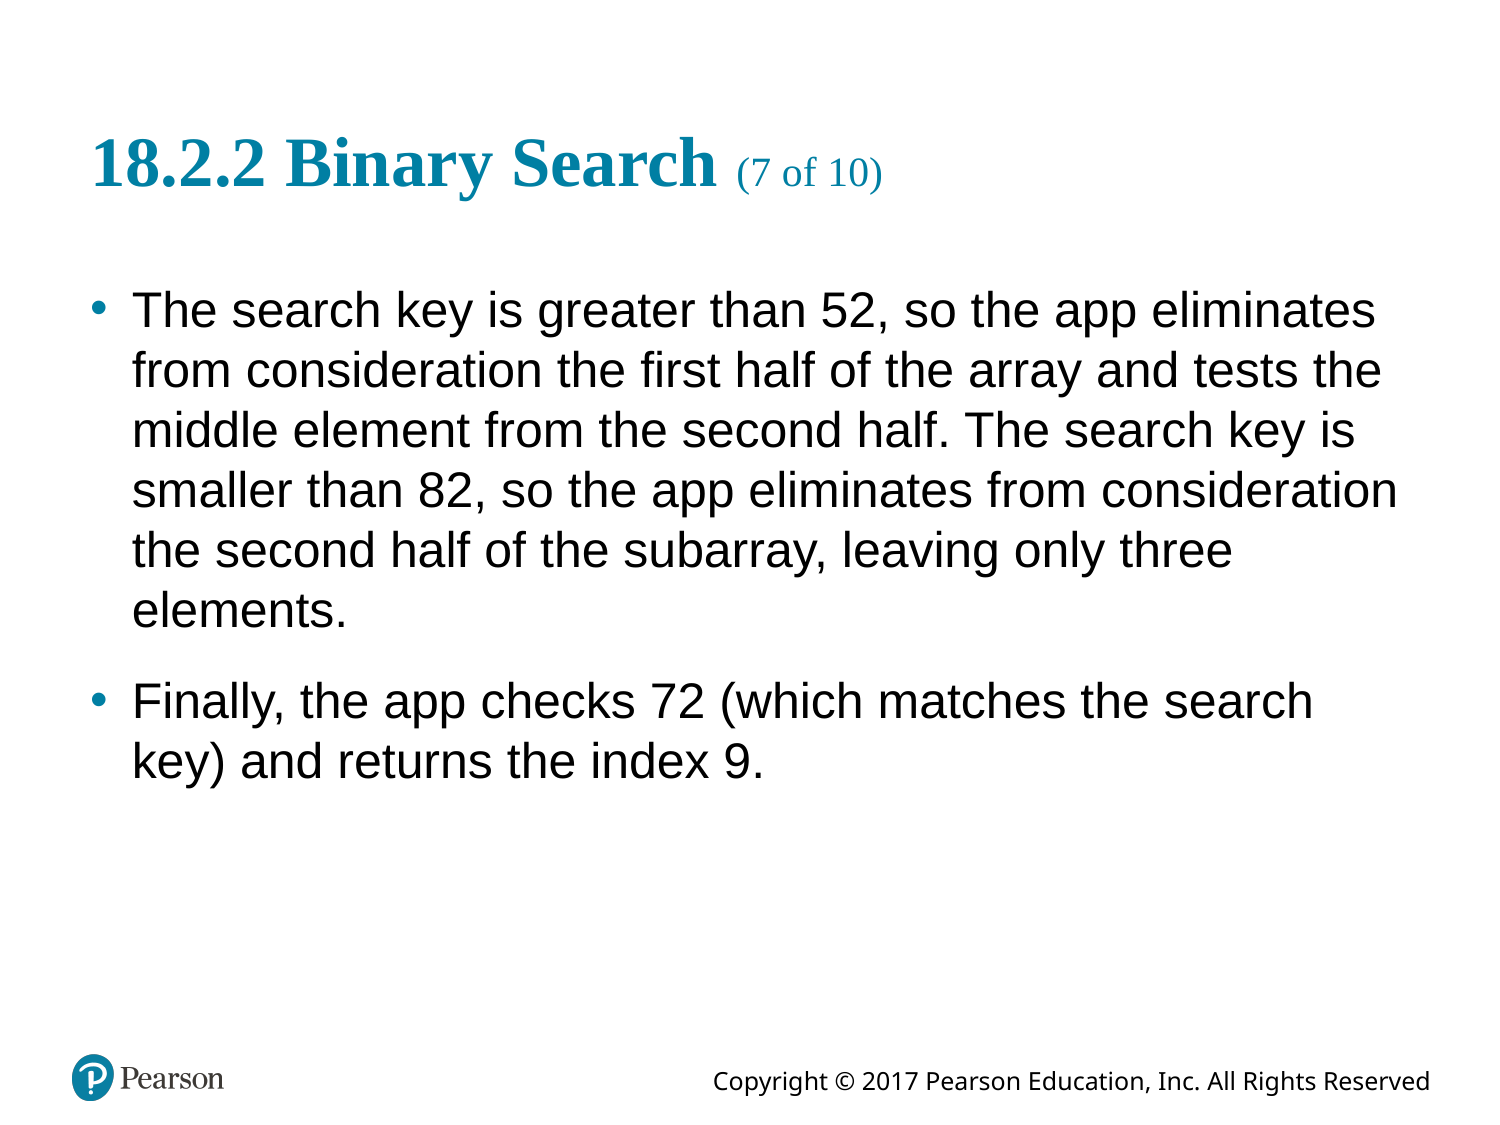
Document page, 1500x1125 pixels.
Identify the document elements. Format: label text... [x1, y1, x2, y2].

picture [72, 1054, 88, 1070]
picture [72, 1087, 83, 1101]
title 18.2.2 Binary Search (7 of 10) [75, 35, 1425, 216]
picture [80, 1063, 106, 1088]
picture [98, 1054, 224, 1101]
list The search key is greater than 52, so the app eliminates from consideration the first half of the array and tests the middle element from the second half. The search key is smaller than 82, so the app eliminates from consideration the second half of the subarray, leaving only three elements. Finally, the app checks 72 (which matches the search key) and returns the index 9. [75, 262, 1425, 1005]
